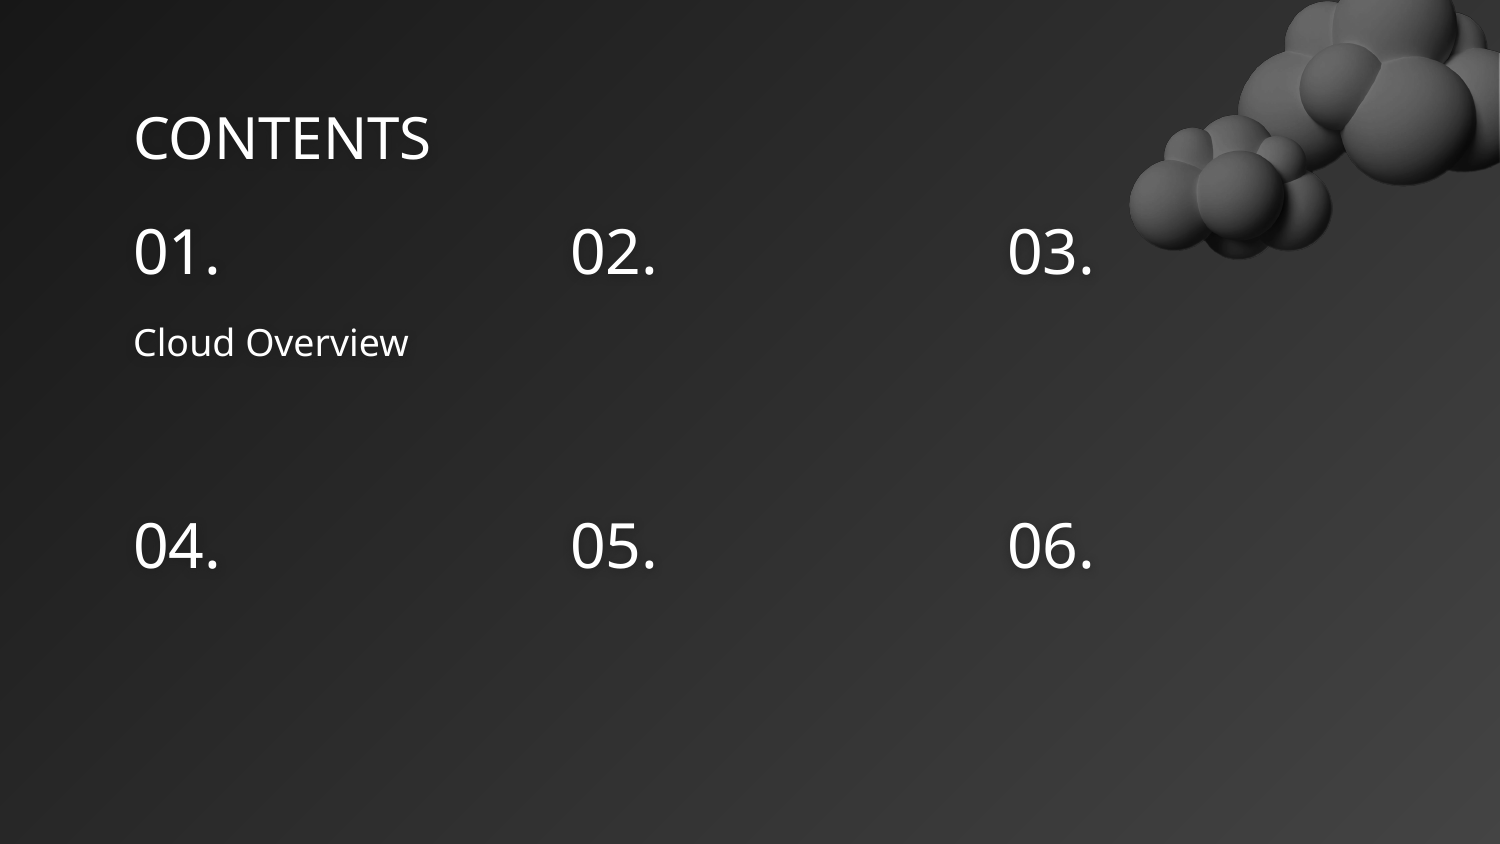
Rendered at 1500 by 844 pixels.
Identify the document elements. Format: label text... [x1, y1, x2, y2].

title 03. [992, 201, 1202, 299]
picture [1110, 0, 1500, 275]
title 05. [555, 494, 765, 592]
title 04. [118, 494, 328, 592]
title 06. [992, 494, 1202, 592]
title 02. [555, 201, 765, 299]
title Cloud Overview [118, 298, 534, 385]
title CONTENTS [118, 89, 1105, 183]
title 01. [118, 201, 328, 299]
